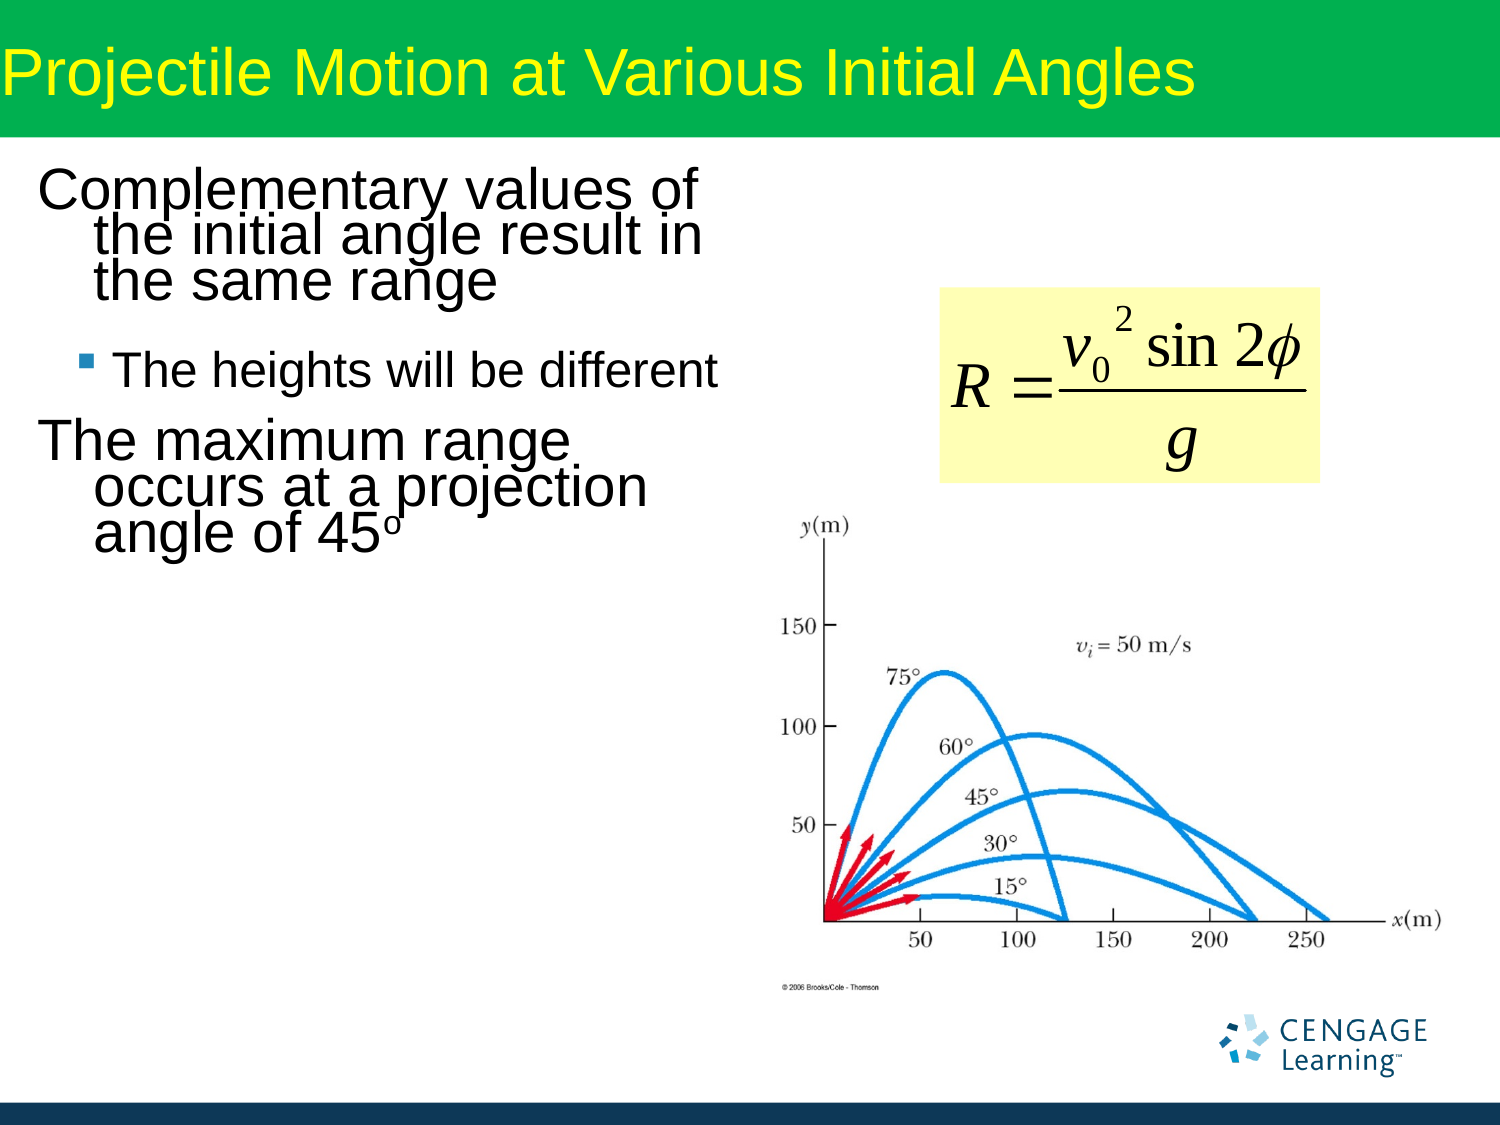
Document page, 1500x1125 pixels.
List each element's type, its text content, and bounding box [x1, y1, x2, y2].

list Complementary values of the initial angle result in the same range The heights will be different The maximum range occurs at a projection angle of 45o [37, 174, 725, 1050]
title Projectile Motion at Various Initial Angles [0, 0, 1500, 138]
picture [775, 509, 1451, 1101]
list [939, 287, 1321, 484]
